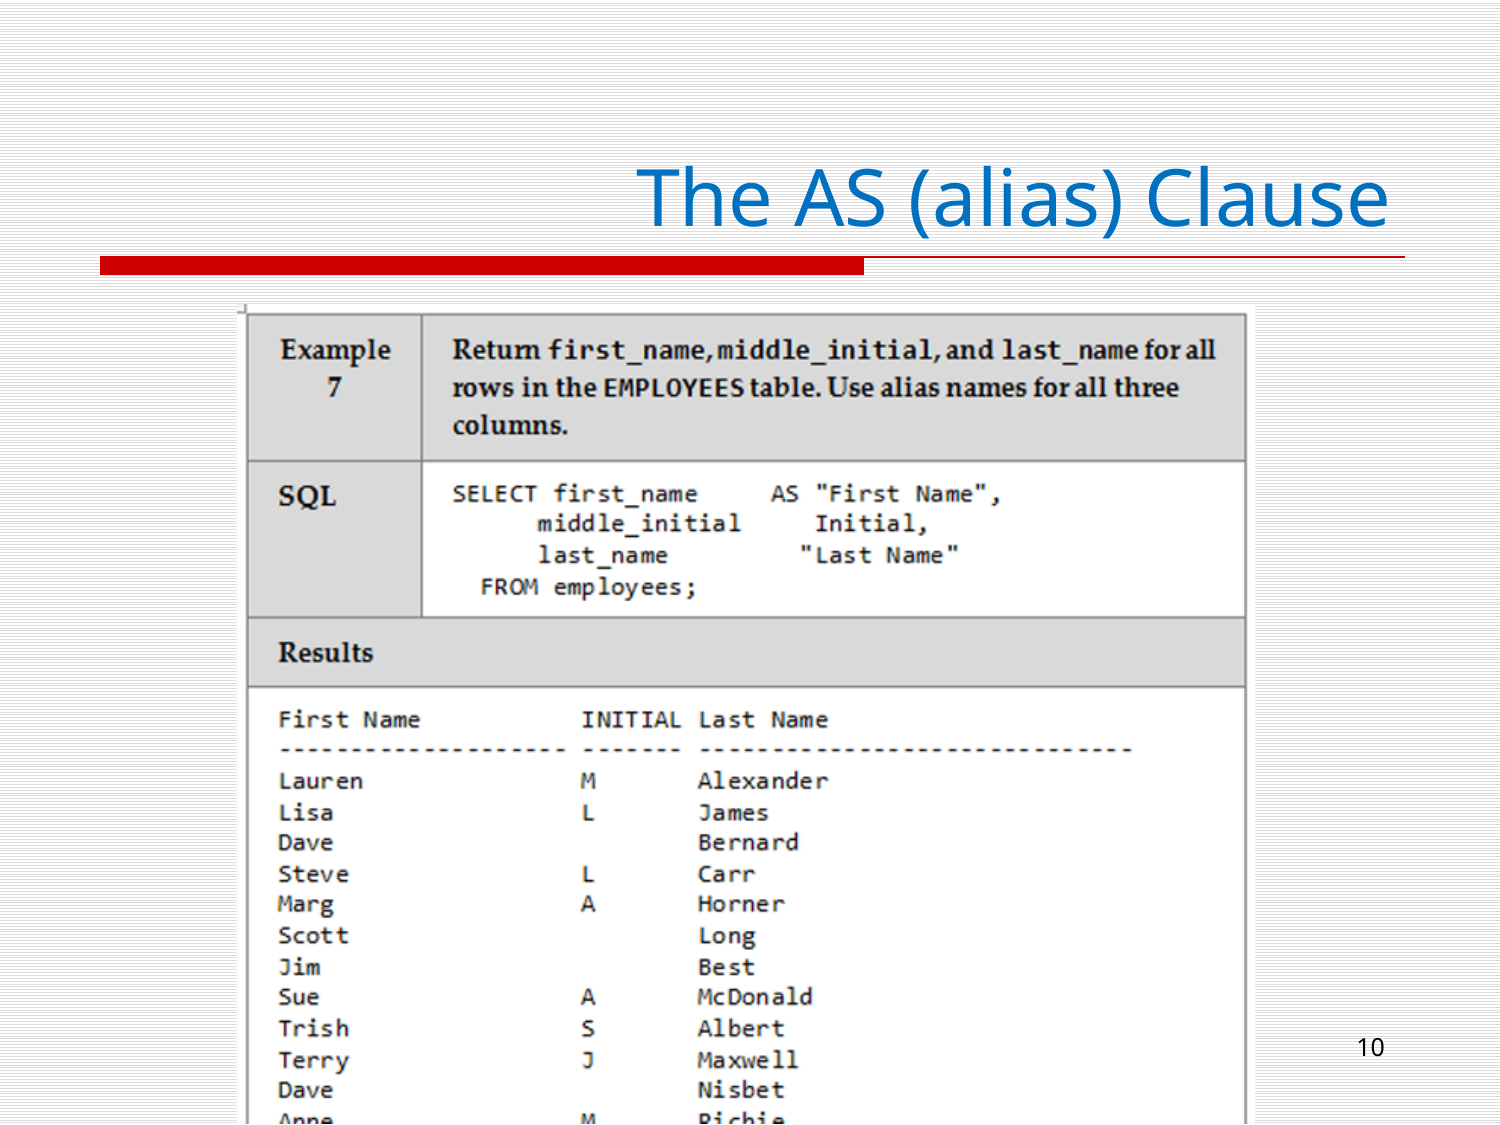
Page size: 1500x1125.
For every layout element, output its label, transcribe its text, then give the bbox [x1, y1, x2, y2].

slide_number 10 [1258, 1024, 1401, 1103]
title The AS (alias) Clause [93, 49, 1407, 250]
picture [237, 304, 1255, 1125]
